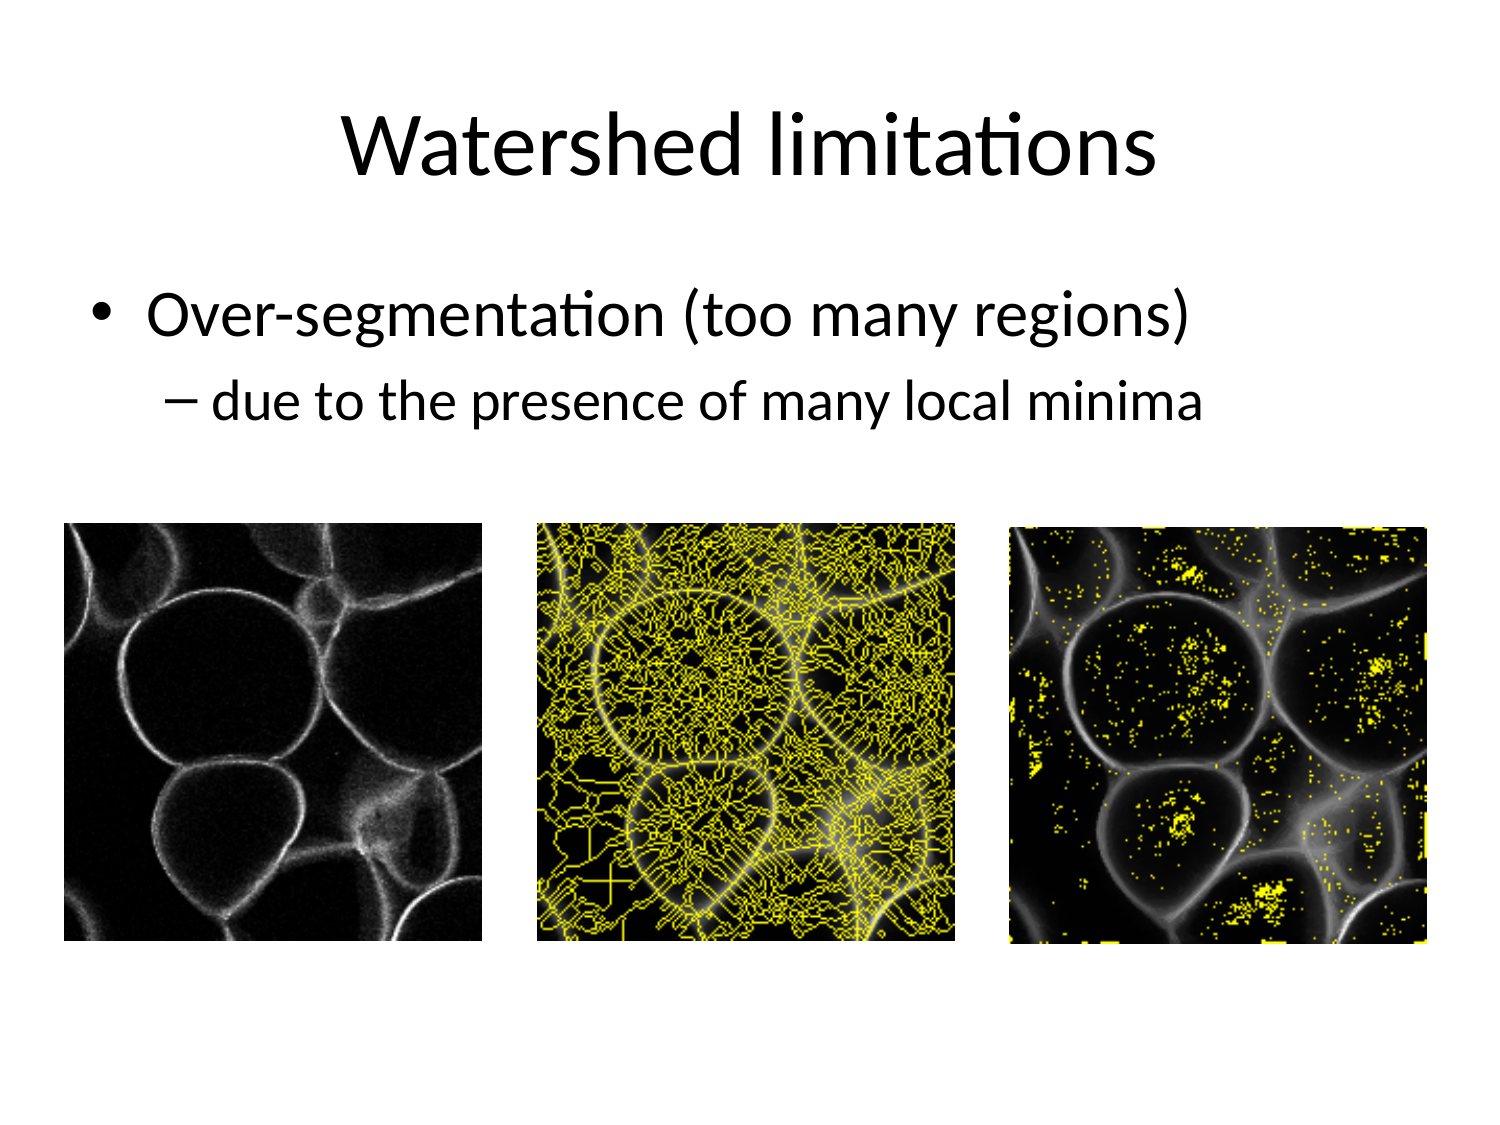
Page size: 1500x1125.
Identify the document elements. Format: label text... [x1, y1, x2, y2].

title Watershed limitations [75, 45, 1425, 233]
picture [64, 523, 482, 941]
picture [1009, 526, 1427, 944]
picture [537, 523, 955, 941]
list Over-segmentation (too many regions) due to the presence of many local minima [75, 262, 1425, 1005]
